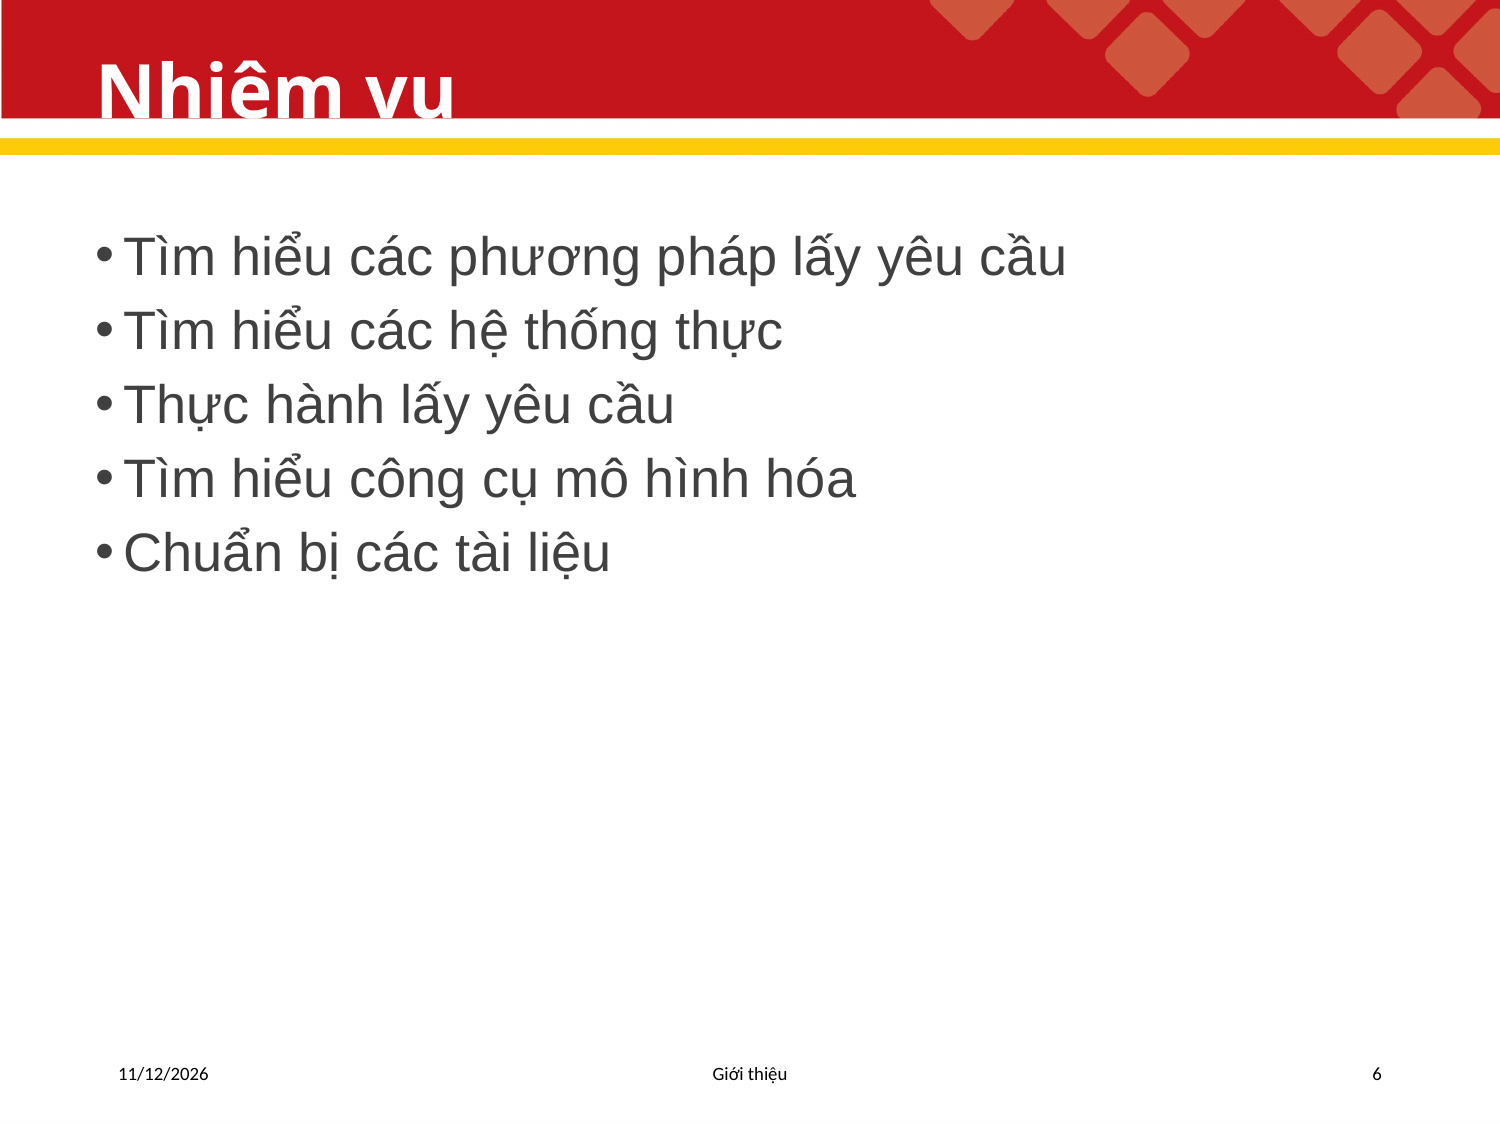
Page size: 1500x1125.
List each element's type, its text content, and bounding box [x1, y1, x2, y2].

list Tìm hiểu các phương pháp lấy yêu cầu Tìm hiểu các hệ thống thực Thực hành lấy yêu cầu Tìm hiểu công cụ mô hình hóa Chuẩn bị các tài liệu [80, 220, 1397, 1025]
picture [0, 0, 1500, 1125]
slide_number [103, 1042, 441, 1103]
title Nhiệm vụ [80, 0, 1397, 204]
footer Giới thiệu [496, 1042, 1004, 1103]
slide_number 6 [1059, 1042, 1397, 1103]
